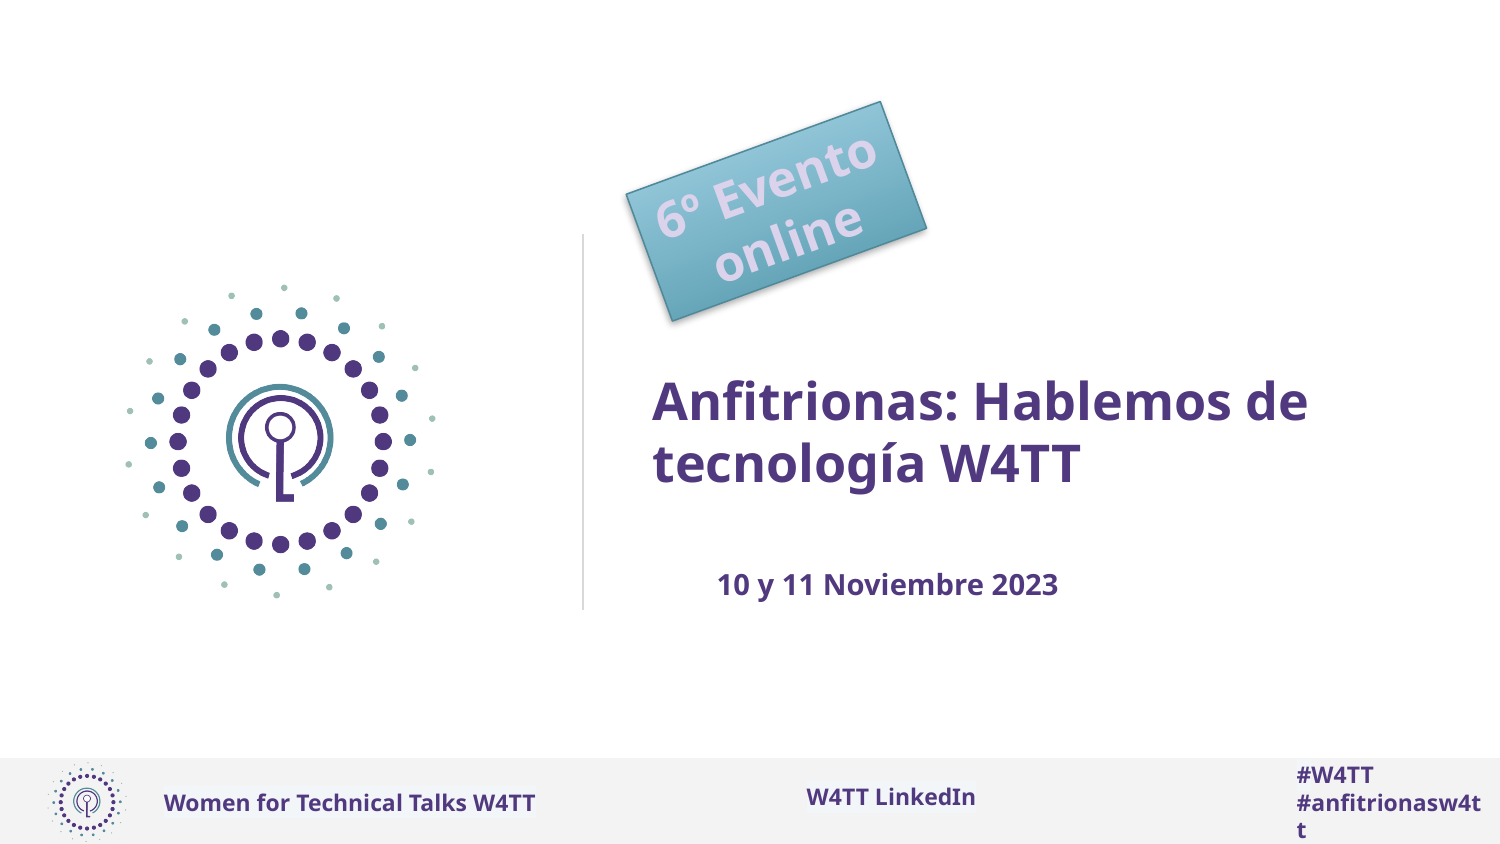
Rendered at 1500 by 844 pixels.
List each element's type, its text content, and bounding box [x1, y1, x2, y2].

picture [44, 756, 133, 844]
text_box 6º Evento online [625, 100, 928, 322]
picture [0, 222, 588, 621]
text_box [637, 352, 1367, 491]
